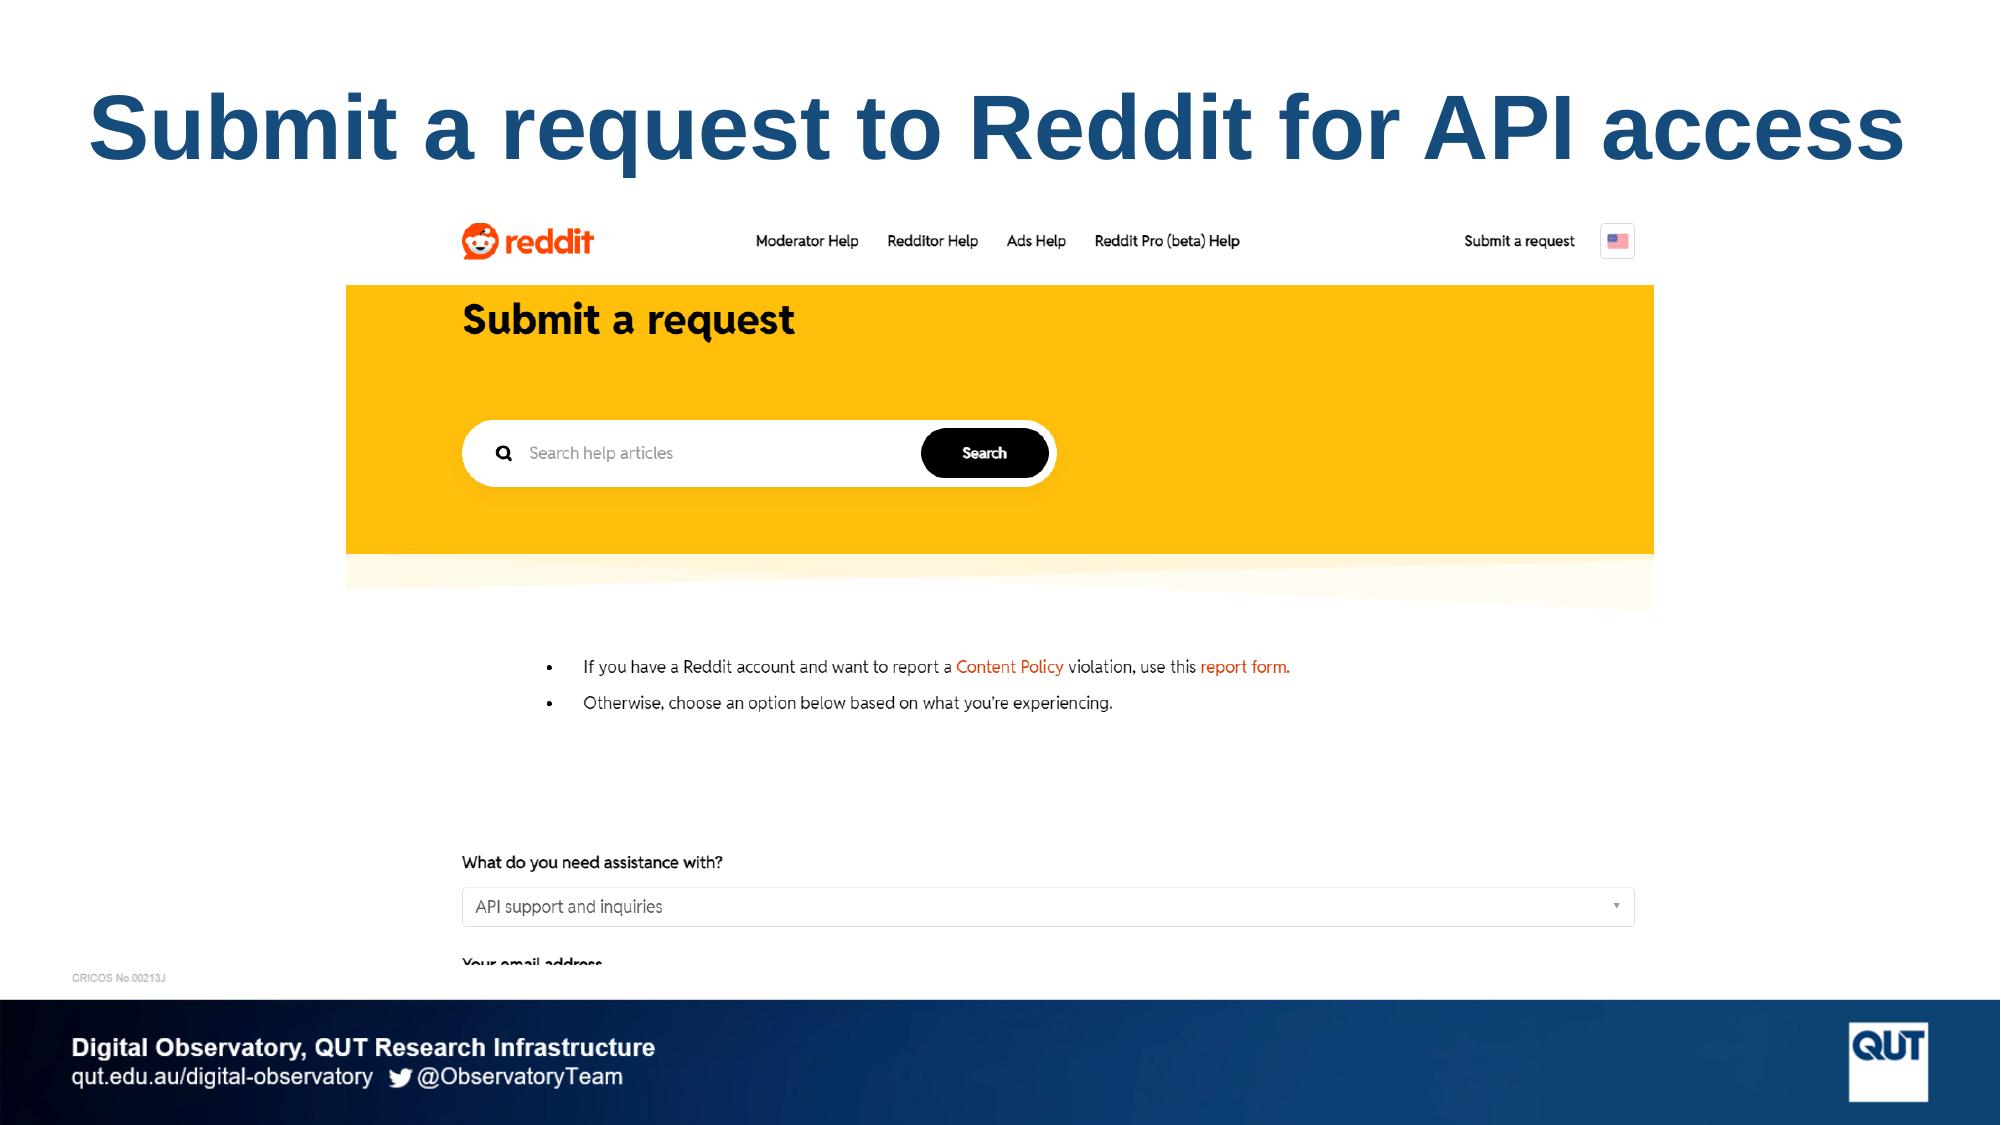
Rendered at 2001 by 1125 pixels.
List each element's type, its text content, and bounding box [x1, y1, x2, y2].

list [346, 223, 1654, 965]
title Submit a request to Reddit for API access [73, 59, 1927, 201]
picture [0, 965, 2000, 1125]
